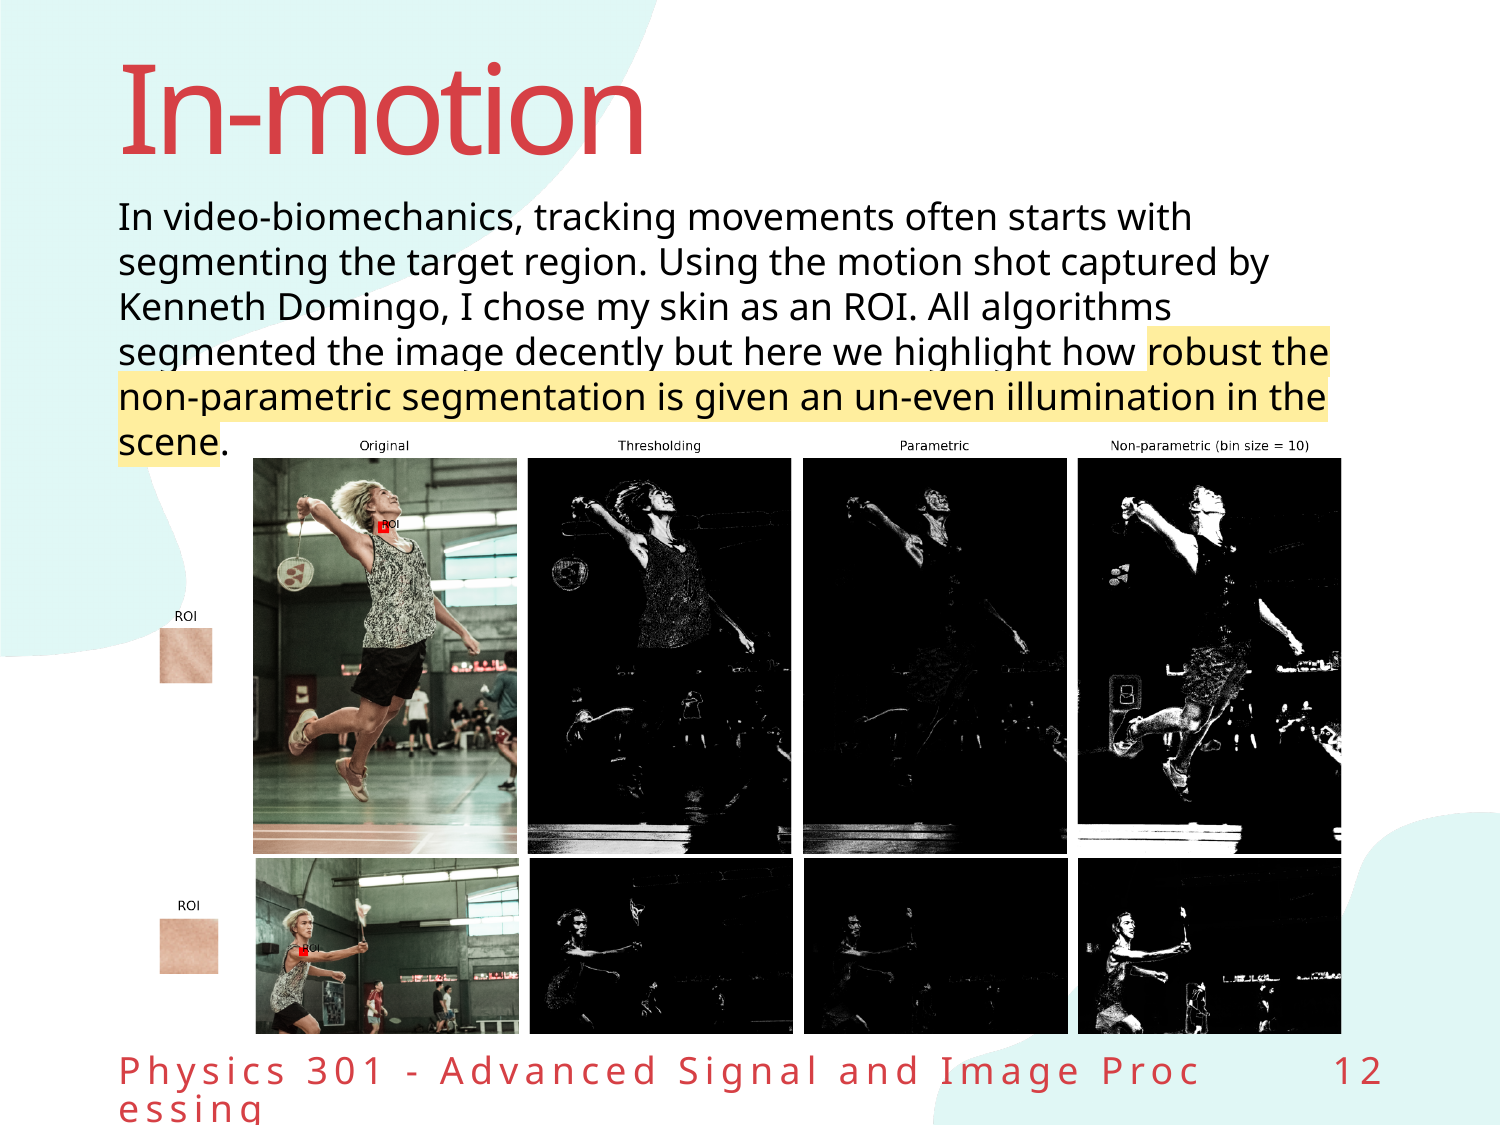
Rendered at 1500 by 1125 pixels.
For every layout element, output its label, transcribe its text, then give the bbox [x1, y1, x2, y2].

slide_number 12 [1244, 1042, 1397, 1103]
title In-motion [103, 59, 1397, 169]
list In video-biomechanics, tracking movements often starts with segmenting the target region. Using the motion shot captured by Kenneth Domingo, I chose my skin as an ROI. All algorithms segmented the image decently but here we highlight how robust the non-parametric segmentation is given an un-even illumination in the scene. [103, 185, 1397, 1014]
picture [149, 431, 1500, 1125]
footer Physics 301 - Advanced Signal and Image Processing [103, 1042, 1222, 1103]
picture [1, 0, 750, 750]
